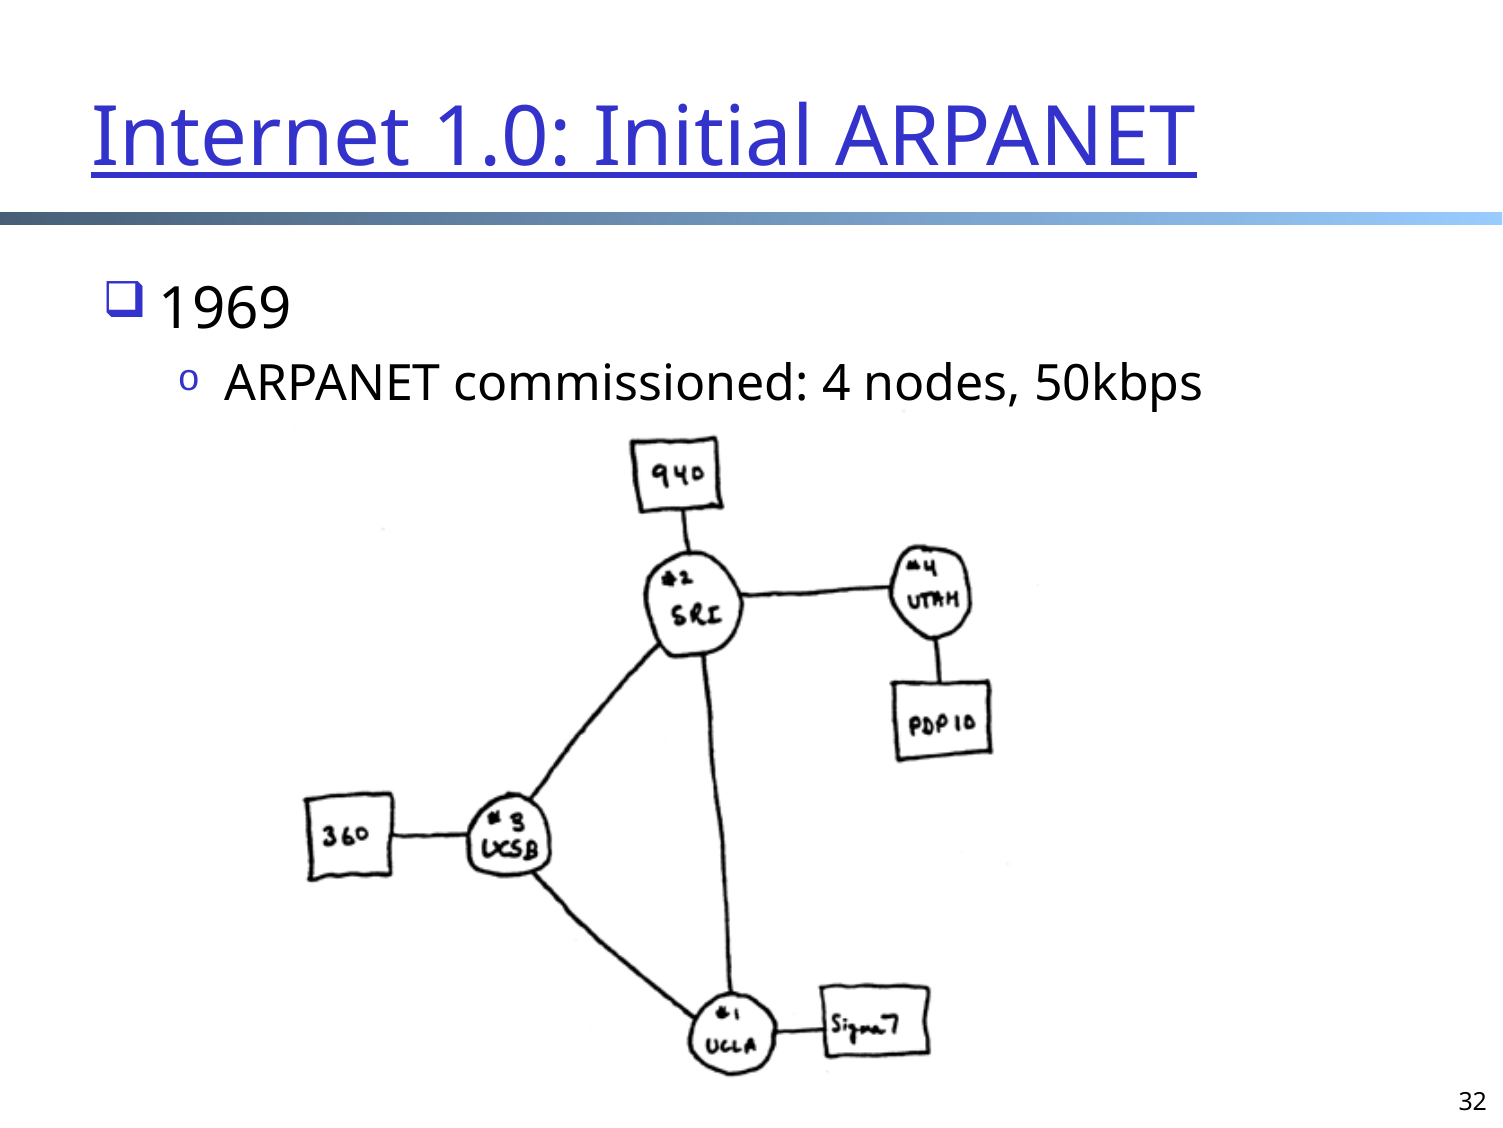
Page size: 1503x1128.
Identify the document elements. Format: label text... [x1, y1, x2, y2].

list 1969 ARPANET commissioned: 4 nodes, 50kbps [87, 263, 1365, 1027]
title Internet 1.0: Initial ARPANET [76, 75, 1428, 214]
slide_number 32 [1151, 1051, 1503, 1128]
picture [263, 408, 1039, 1114]
